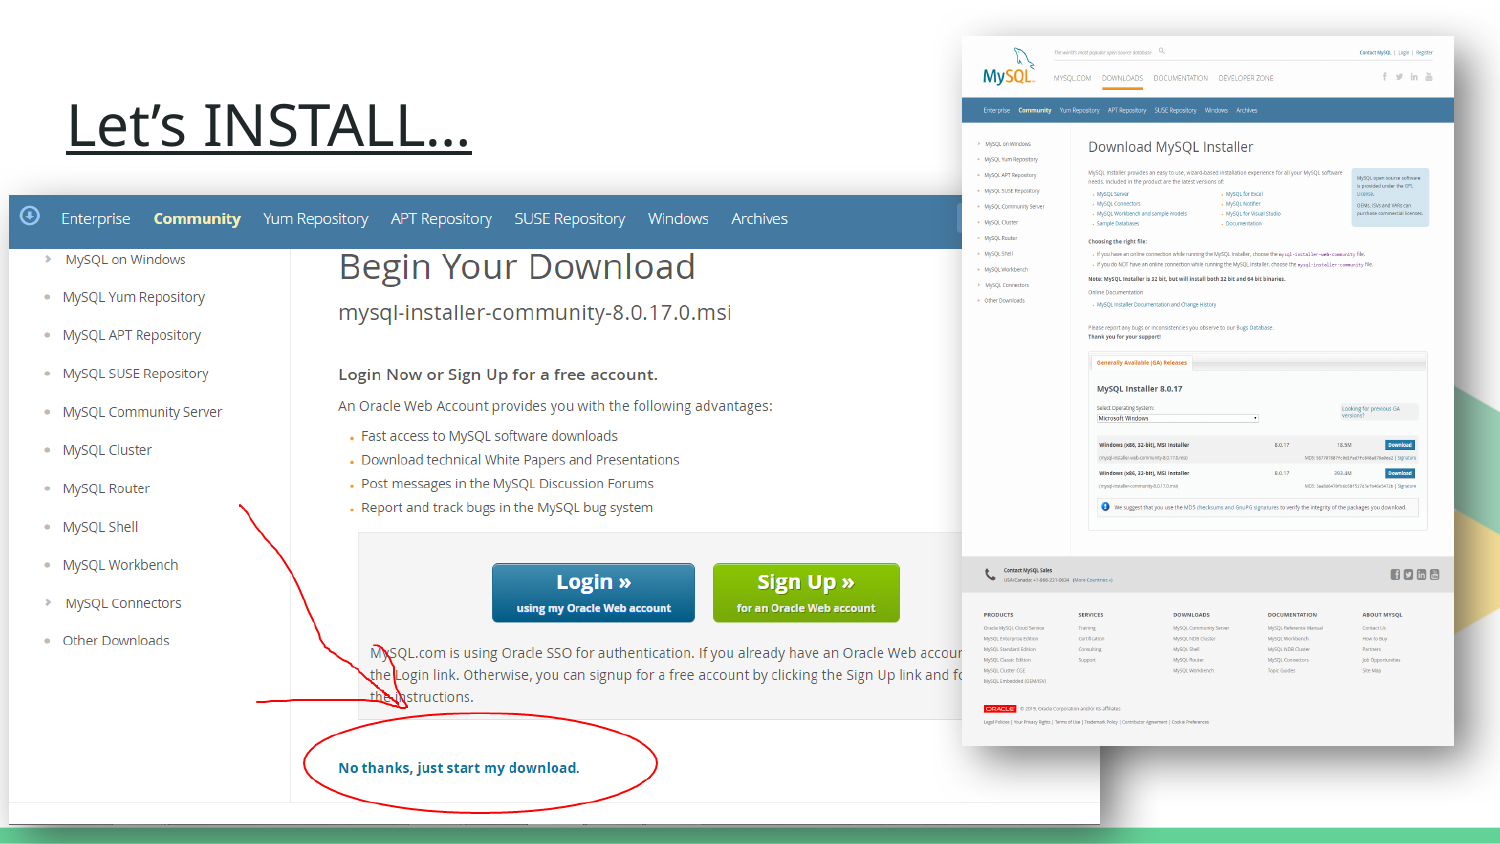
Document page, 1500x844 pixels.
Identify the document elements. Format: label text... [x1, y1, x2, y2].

title Let’s INSTALL… [51, 72, 946, 167]
list GET it here  :- https://dev.mysql.com/downloads/installer/ [46, 72, 915, 179]
picture [9, 36, 1500, 844]
